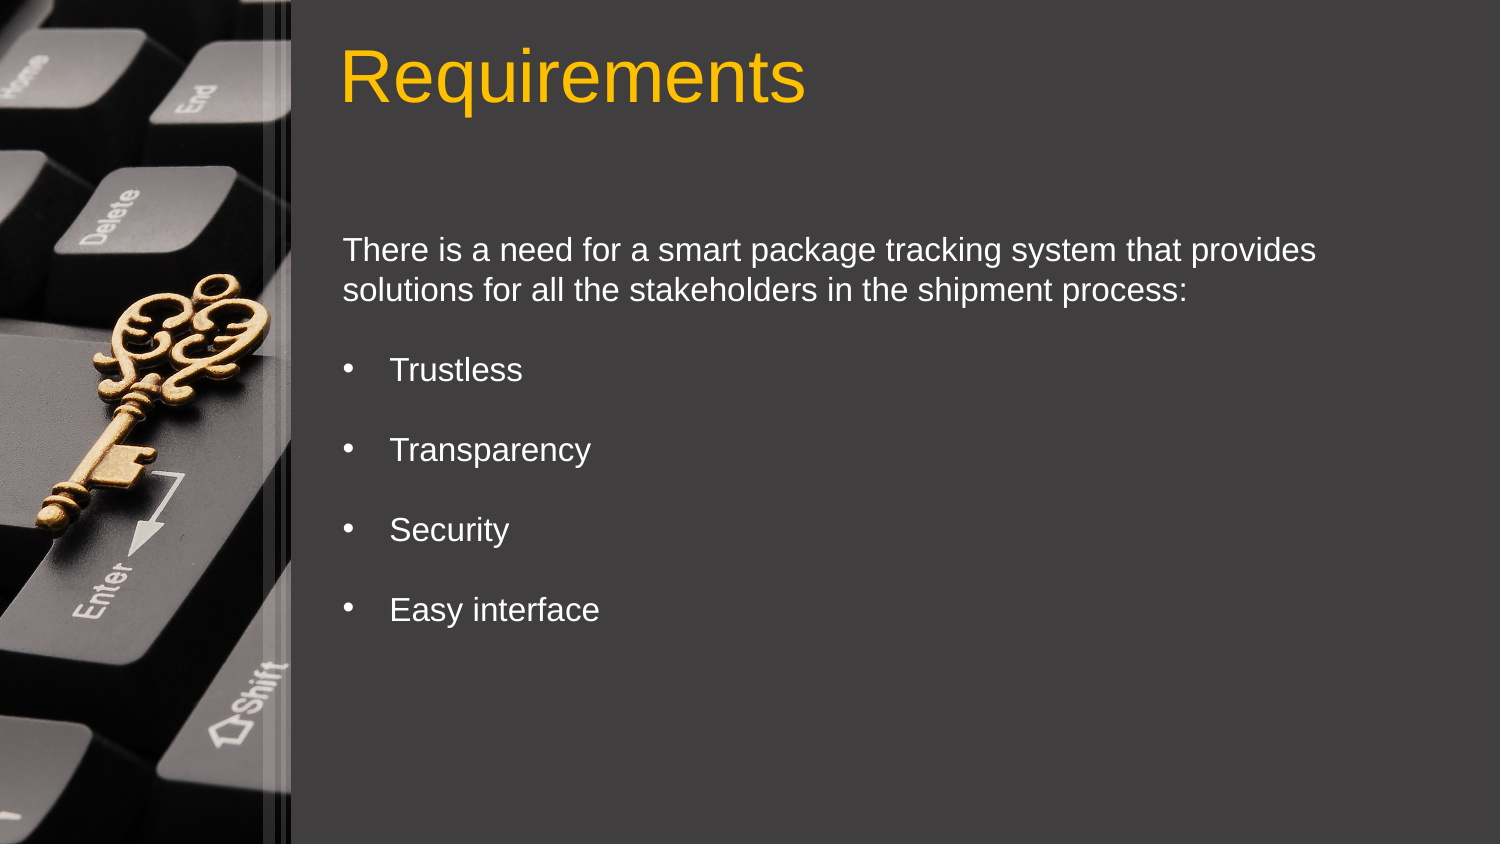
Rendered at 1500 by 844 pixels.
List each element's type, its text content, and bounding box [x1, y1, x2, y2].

list Requirements [324, 25, 1471, 120]
picture [0, 0, 1500, 844]
text_box There is a need for a smart package tracking system that provides solutions for all the stakeholders in the shipment process: Trustless Transparency Security Easy interface [327, 220, 1427, 675]
